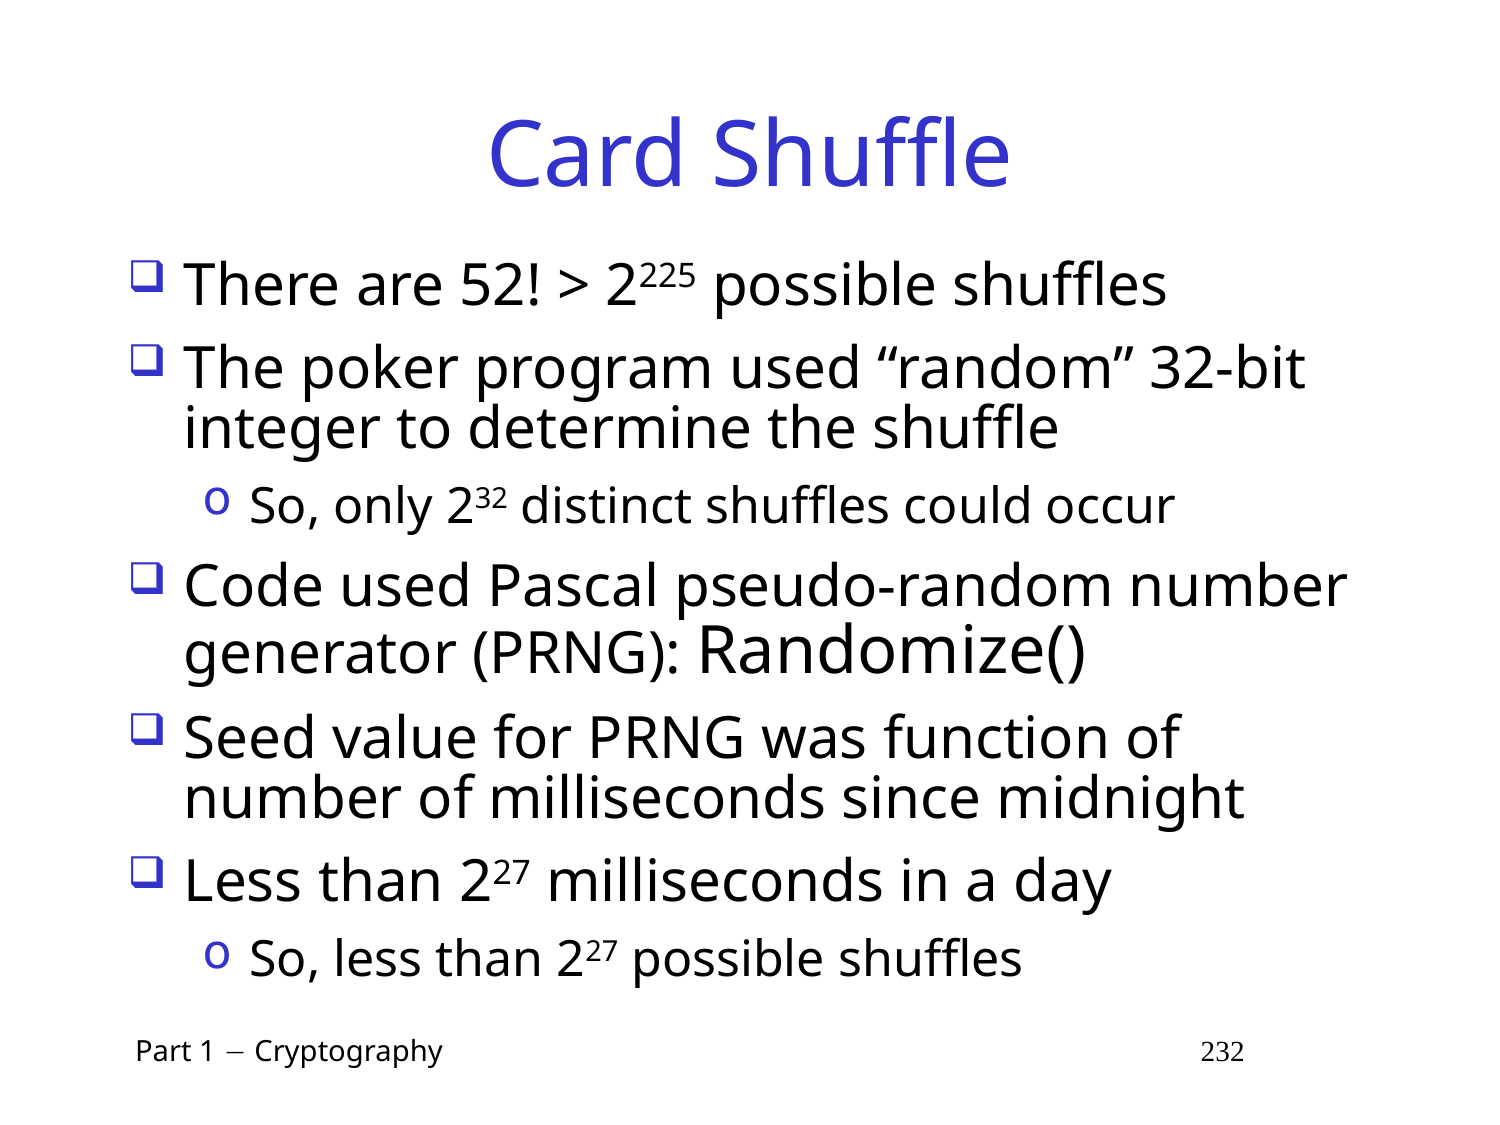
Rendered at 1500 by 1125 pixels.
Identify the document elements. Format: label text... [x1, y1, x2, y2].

title Card Shuffle [112, 74, 1388, 226]
list There are 52! > 2225 possible shuffles The poker program used “random” 32-bit integer to determine the shuffle So, only 232 distinct shuffles could occur Code used Pascal pseudo-random number generator (PRNG): Randomize() Seed value for PRNG was function of number of milliseconds since midnight Less than 227 milliseconds in a day So, less than 227 possible shuffles [112, 249, 1401, 1001]
footer Part 1  Cryptography 232 [112, 1024, 1401, 1101]
